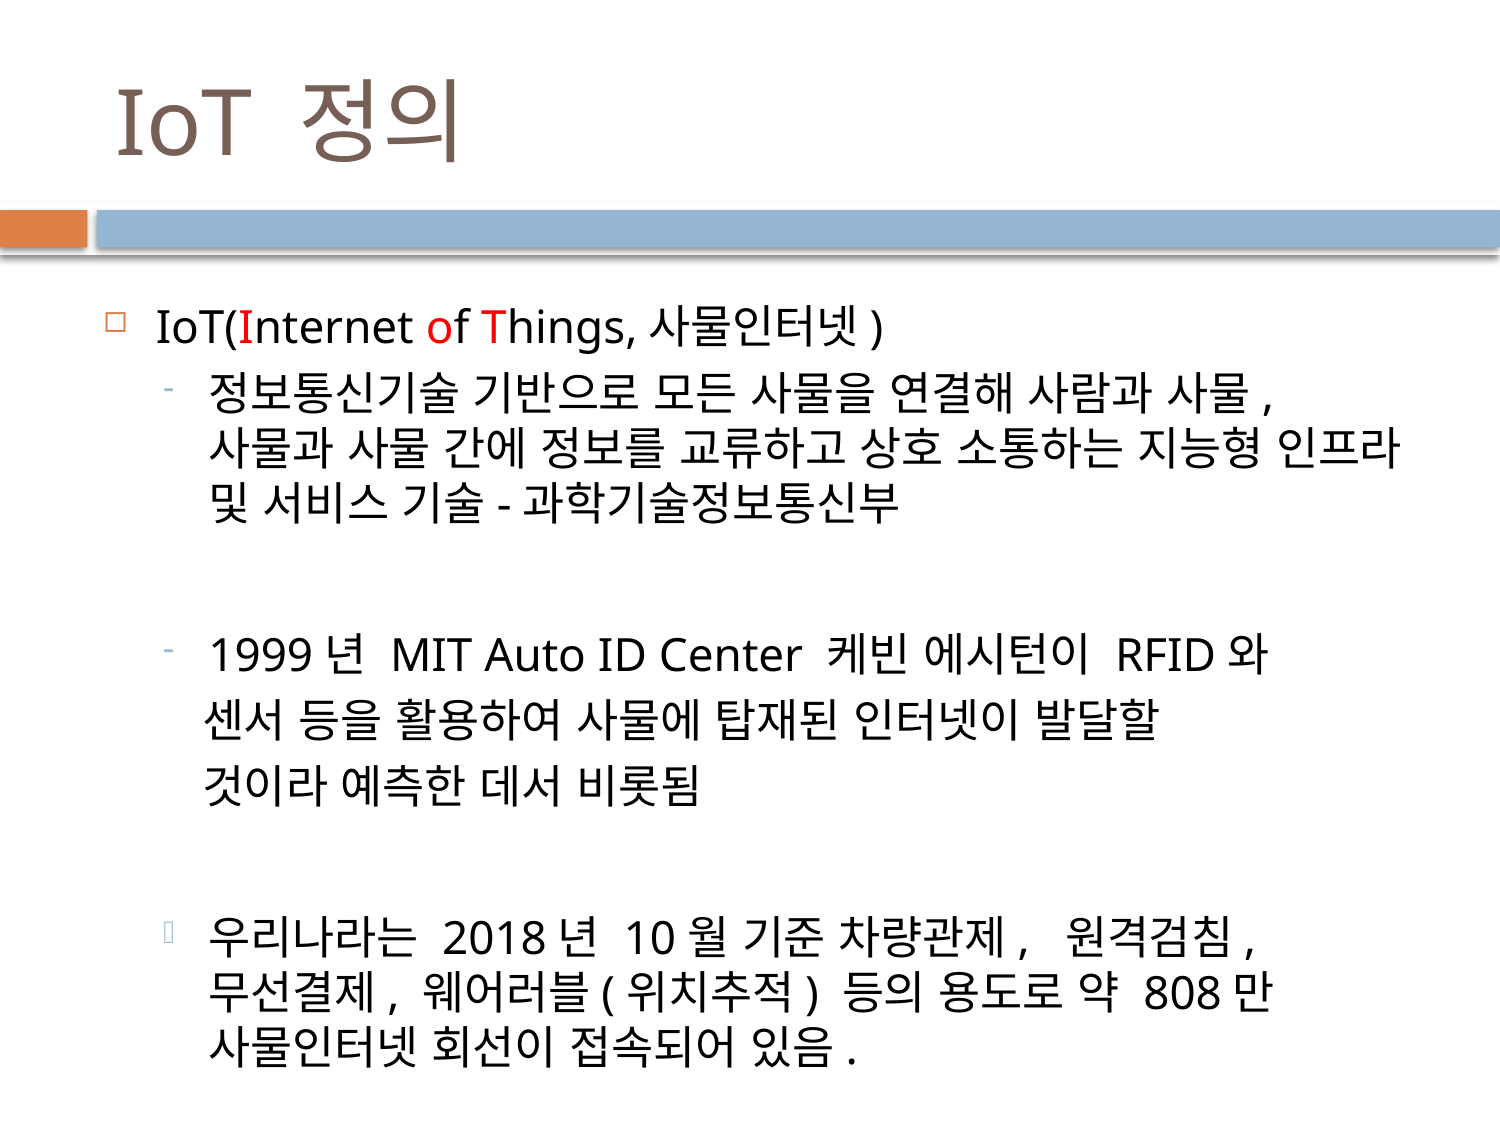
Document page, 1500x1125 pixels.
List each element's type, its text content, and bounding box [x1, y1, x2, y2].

title IoT 정의 [100, 37, 1438, 200]
list IoT(Internet of Things,사물인터넷) 정보통신기술 기반으로 모든 사물을 연결해 사람과 사물, 사물과 사물 간에 정보를 교류하고 상호 소통하는 지능형 인프라 및 서비스 기술-과학기술정보통신부 1999년 MIT Auto ID Center 케빈 에시턴이 RFID와 센서 등을 활용하여 사물에 탑재된 인터넷이 발달할 것이라 예측한 데서 비롯됨 우리나라는 2018년 10월 기준 차량관제, 원격검침, 무선결제, 웨어러블(위치추적) 등의 용도로 약 808만 사물인터넷 회선이 접속되어 있음. [88, 290, 1424, 1106]
